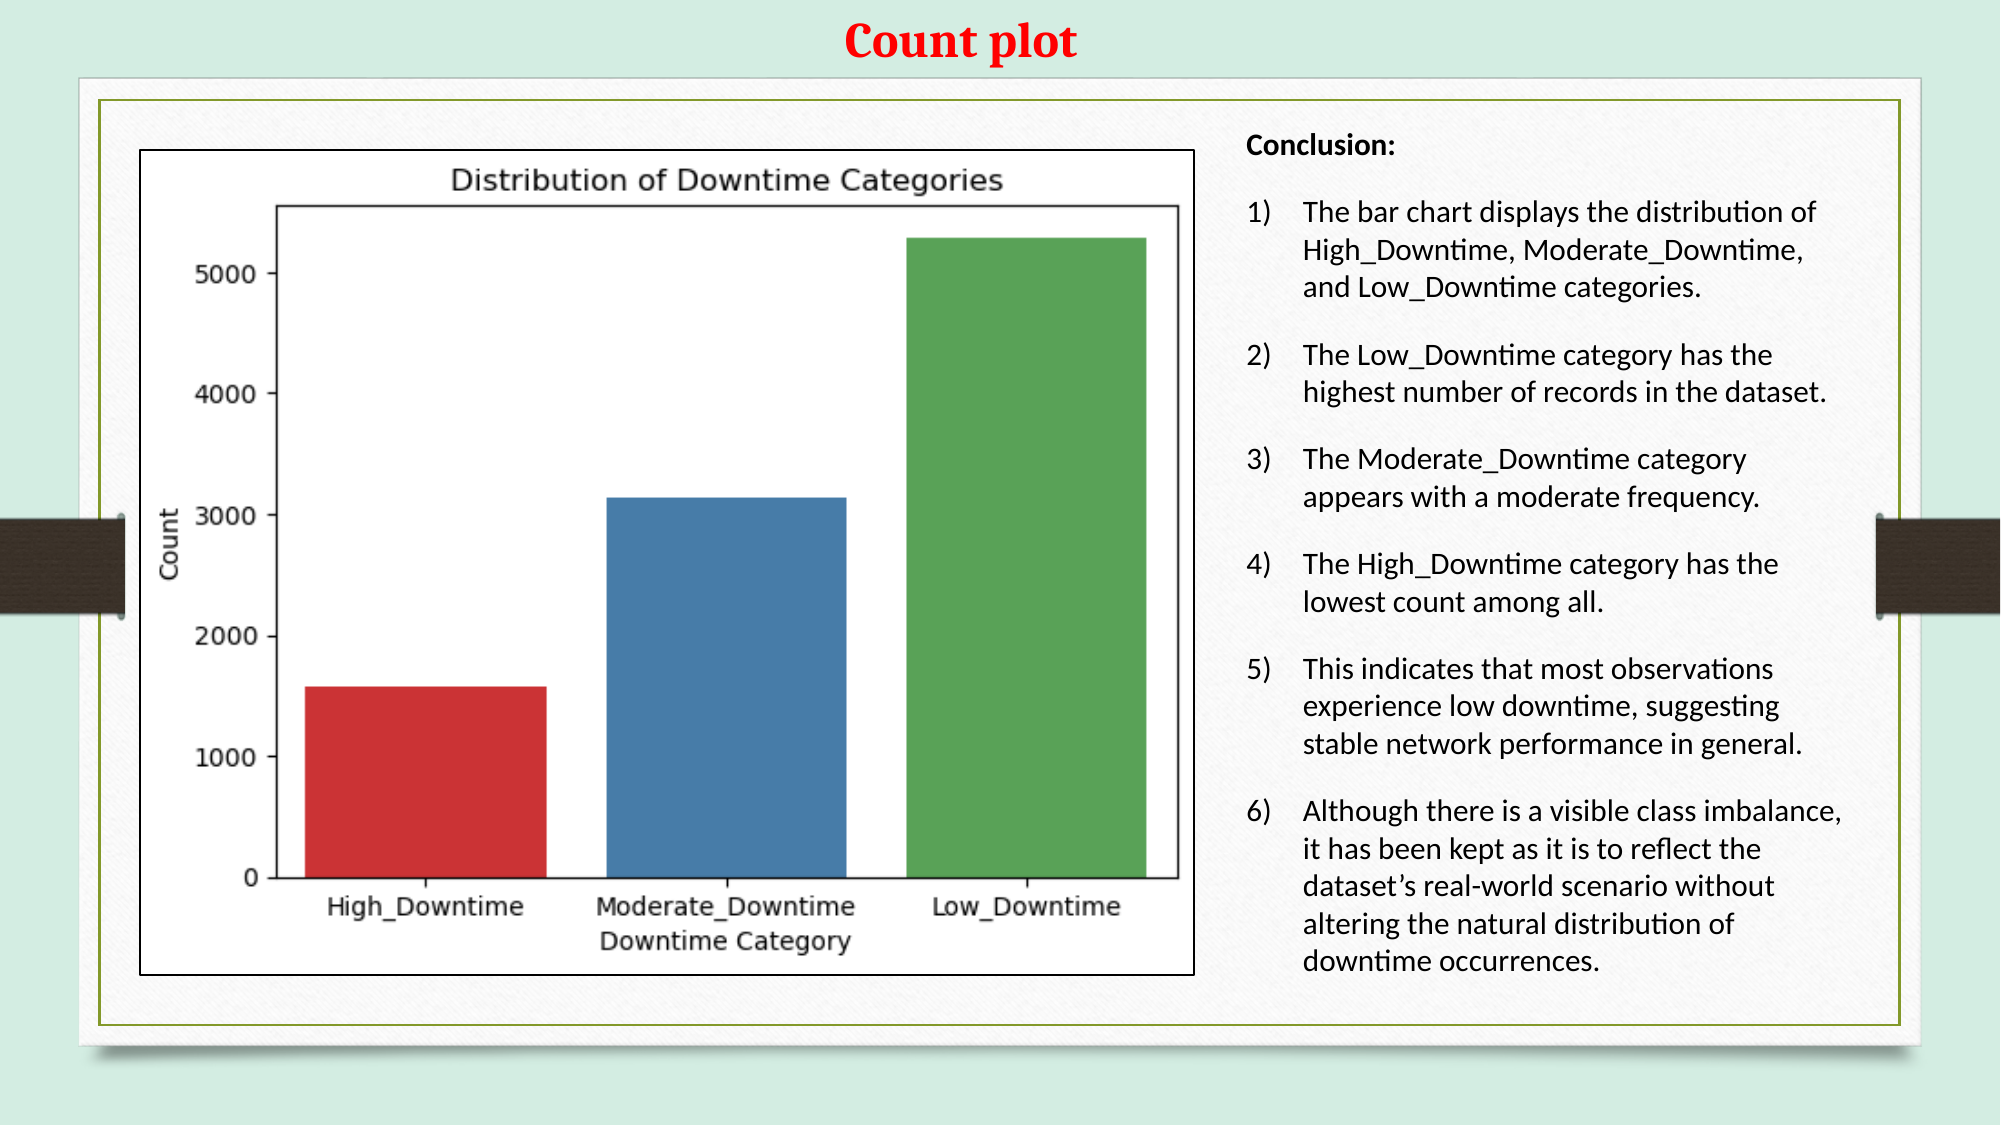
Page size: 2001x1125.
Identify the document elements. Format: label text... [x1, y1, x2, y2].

picture [0, 0, 2001, 1125]
text_box Conclusion: The bar chart displays the distribution of High_Downtime, Moderate_Downtime, and Low_Downtime categories. The Low_Downtime category has the highest number of records in the dataset. The Moderate_Downtime category appears with a moderate frequency. The High_Downtime category has the lowest count among all. This indicates that most observations experience low downtime, suggesting stable network performance in general. Although there is a visible class imbalance, it has been kept as it is to reflect the dataset’s real-world scenario without altering the natural distribution of downtime occurrences. [1231, 116, 1860, 986]
list Count plot [771, 0, 1151, 75]
